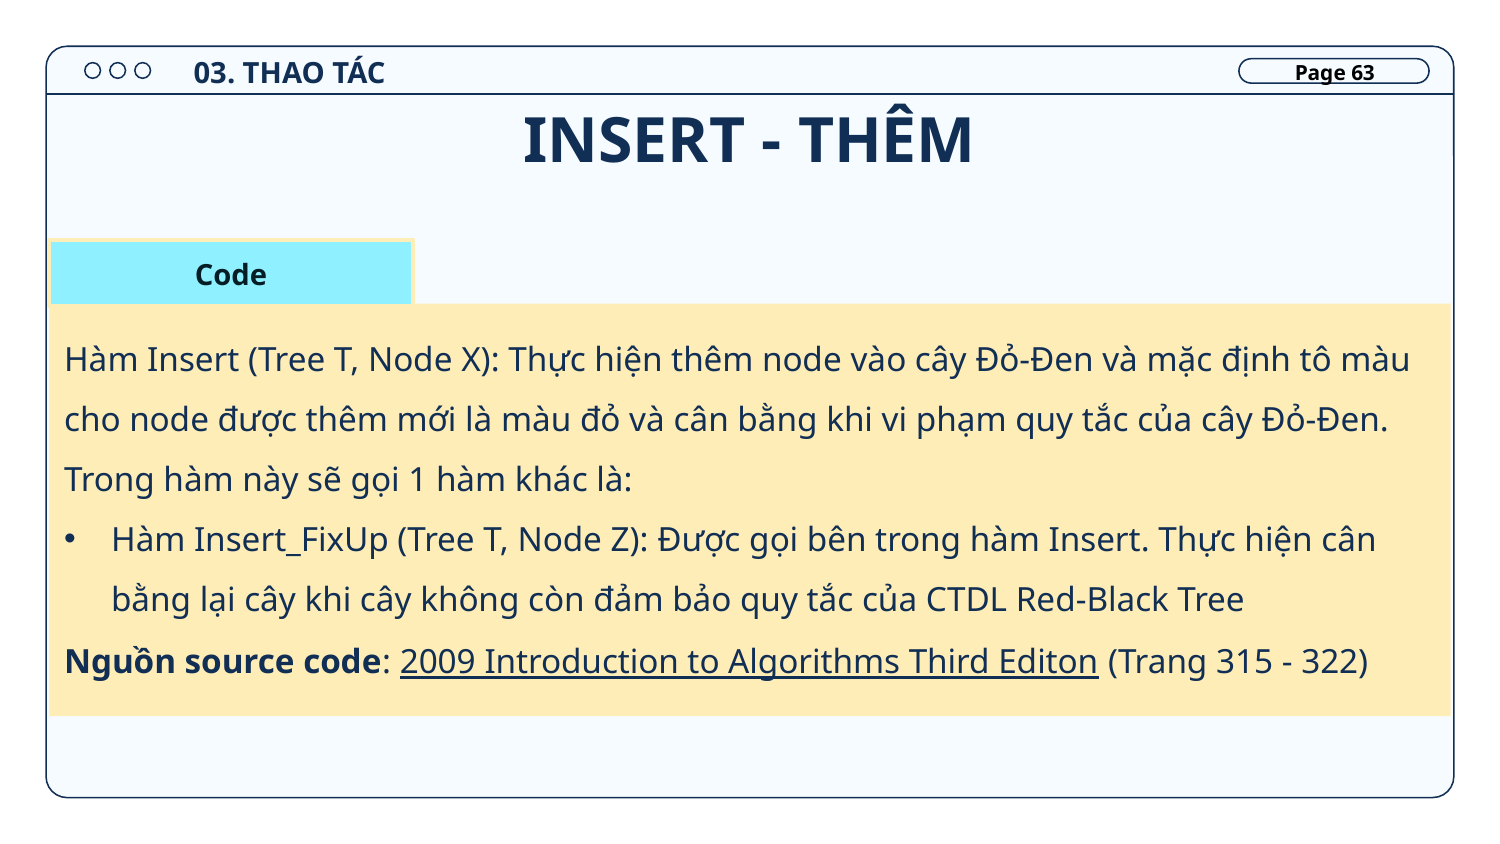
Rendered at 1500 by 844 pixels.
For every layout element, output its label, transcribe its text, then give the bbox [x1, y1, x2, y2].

text_box 03. THAO TÁC [160, 39, 419, 109]
text_box Hàm Insert (Tree T, Node X): Thực hiện thêm node vào cây Đỏ-Đen và mặc định tô màu cho node được thêm mới là màu đỏ và cân bằng khi vi phạm quy tắc của cây Đỏ-Đen. Trong hàm này sẽ gọi 1 hàm khác là: Hàm Insert_FixUp (Tree T, Node Z): Được gọi bên trong hàm Insert. Thực hiện cân bằng lại cây khi cây không còn đảm bảo quy tắc của CTDL Red-Black Tree Nguồn source code: 2009 Introduction to Algorithms Third Editon (Trang 315 - 322) [49, 303, 1451, 717]
title INSERT - THÊM [118, 85, 1382, 180]
text_box Code [47, 238, 415, 308]
text_box Page 63 [1280, 52, 1393, 92]
